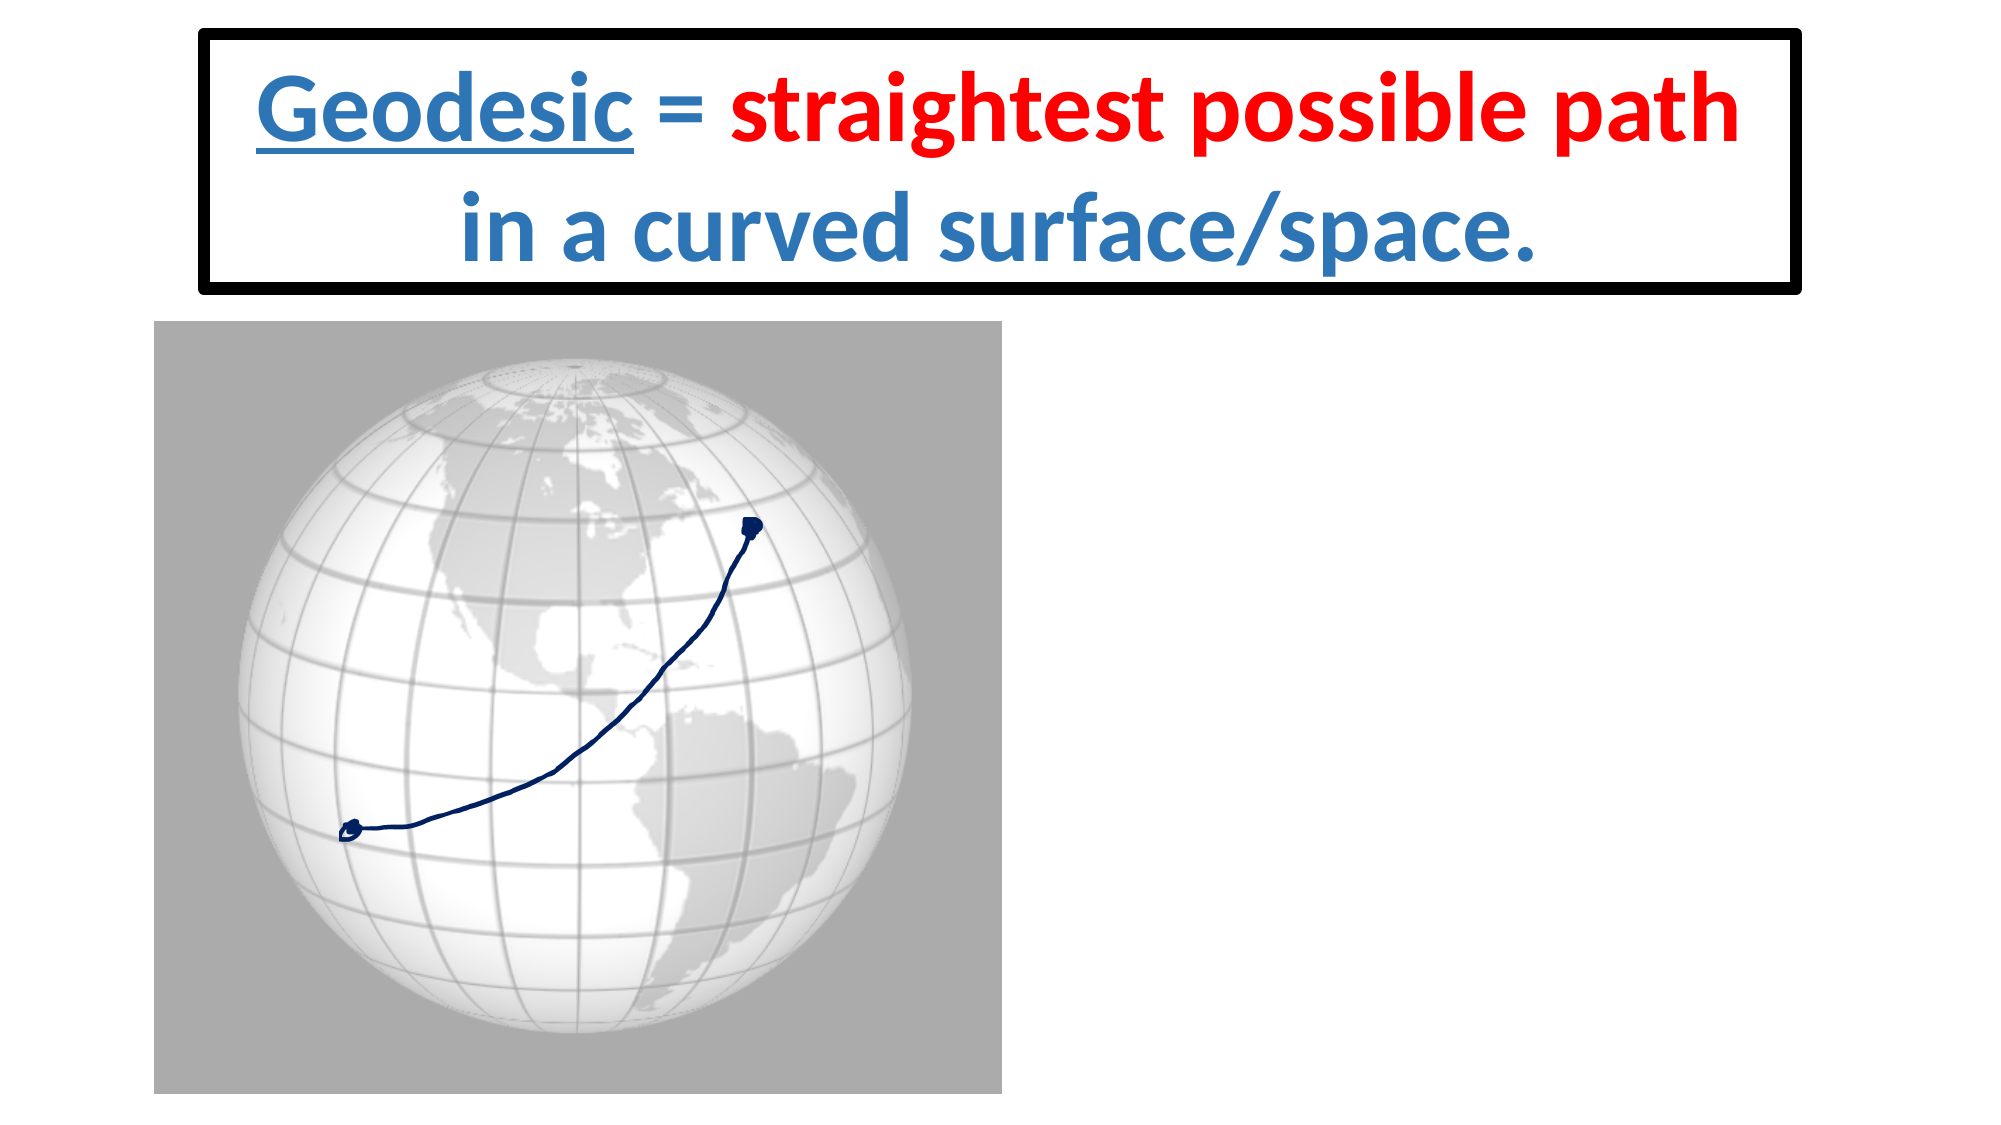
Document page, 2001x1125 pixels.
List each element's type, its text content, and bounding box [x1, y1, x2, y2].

picture [154, 321, 1002, 1094]
text_box Geodesic = straightest possible path in a curved surface/space. [203, 34, 1796, 289]
